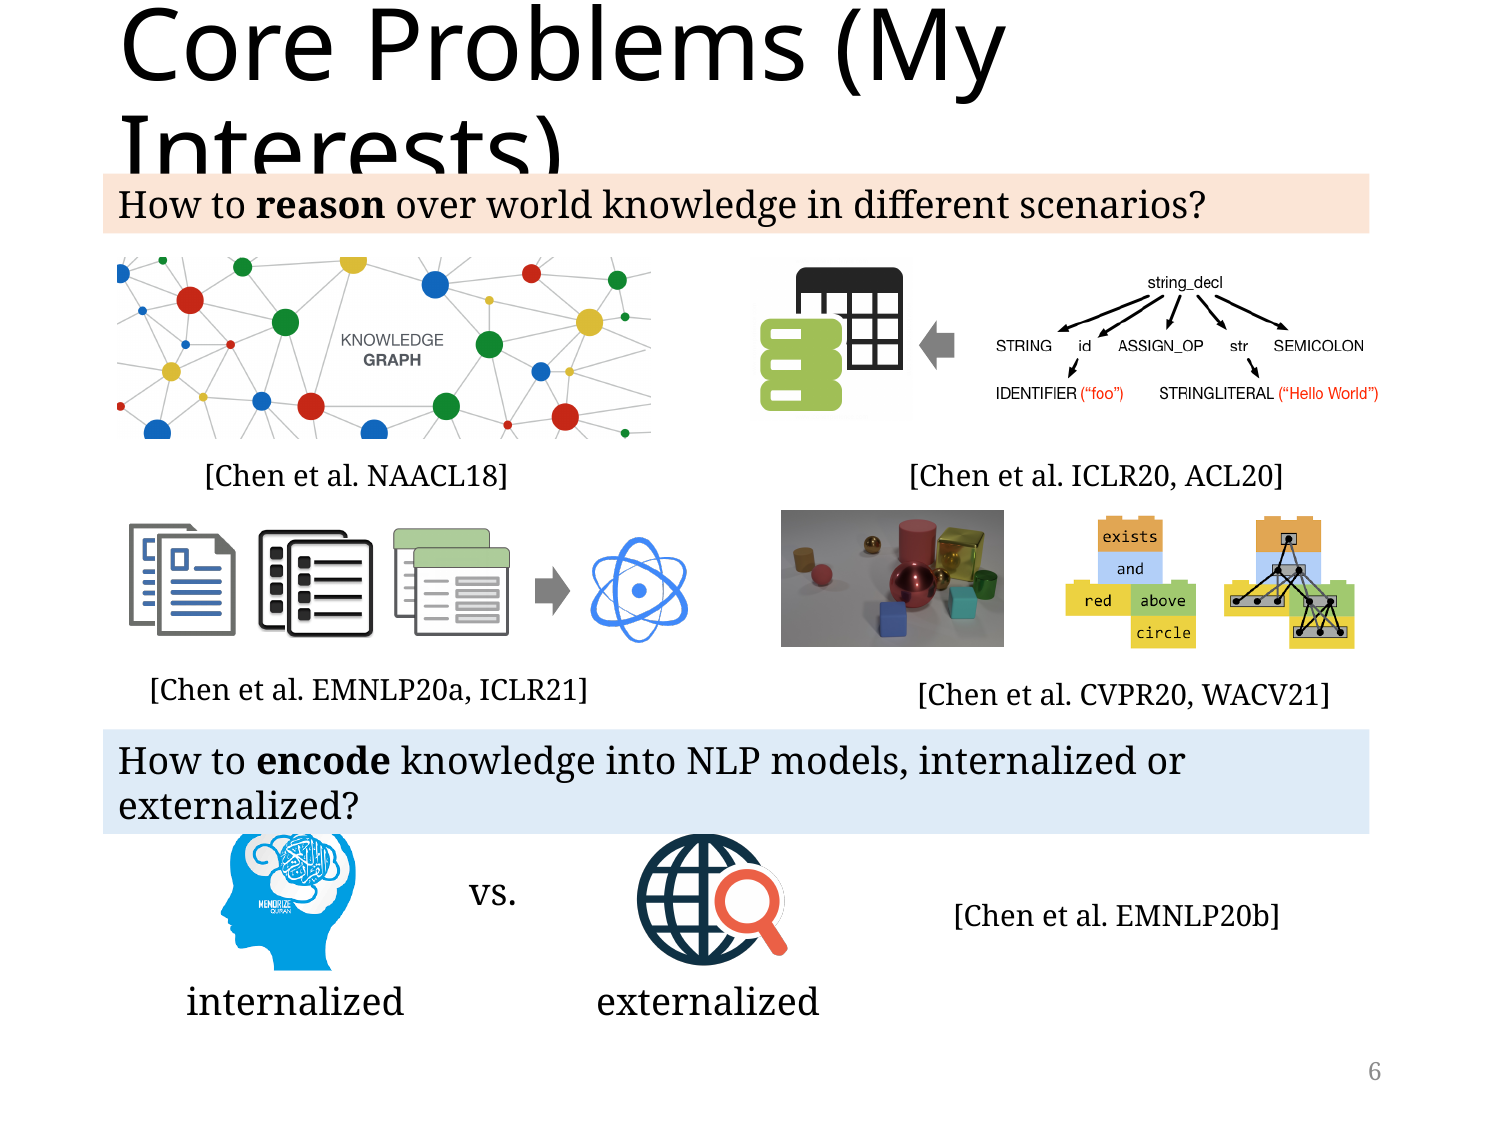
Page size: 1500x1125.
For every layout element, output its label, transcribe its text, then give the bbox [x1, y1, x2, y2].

text_box internalized [171, 970, 430, 1031]
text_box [212, 811, 793, 981]
title Core Problems (My Interests) [103, 59, 1397, 144]
text_box externalized [581, 970, 845, 1031]
text_box [Chen et al. EMNLP20b] [938, 889, 1296, 940]
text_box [117, 257, 651, 500]
slide_number 5 [1282, 1042, 1397, 1103]
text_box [126, 520, 701, 715]
text_box How to encode knowledge into NLP models, internalized or externalized? [103, 729, 1370, 834]
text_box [781, 510, 1357, 720]
text_box How to reason over world knowledge in different scenarios? [103, 173, 1370, 234]
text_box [749, 257, 1383, 500]
